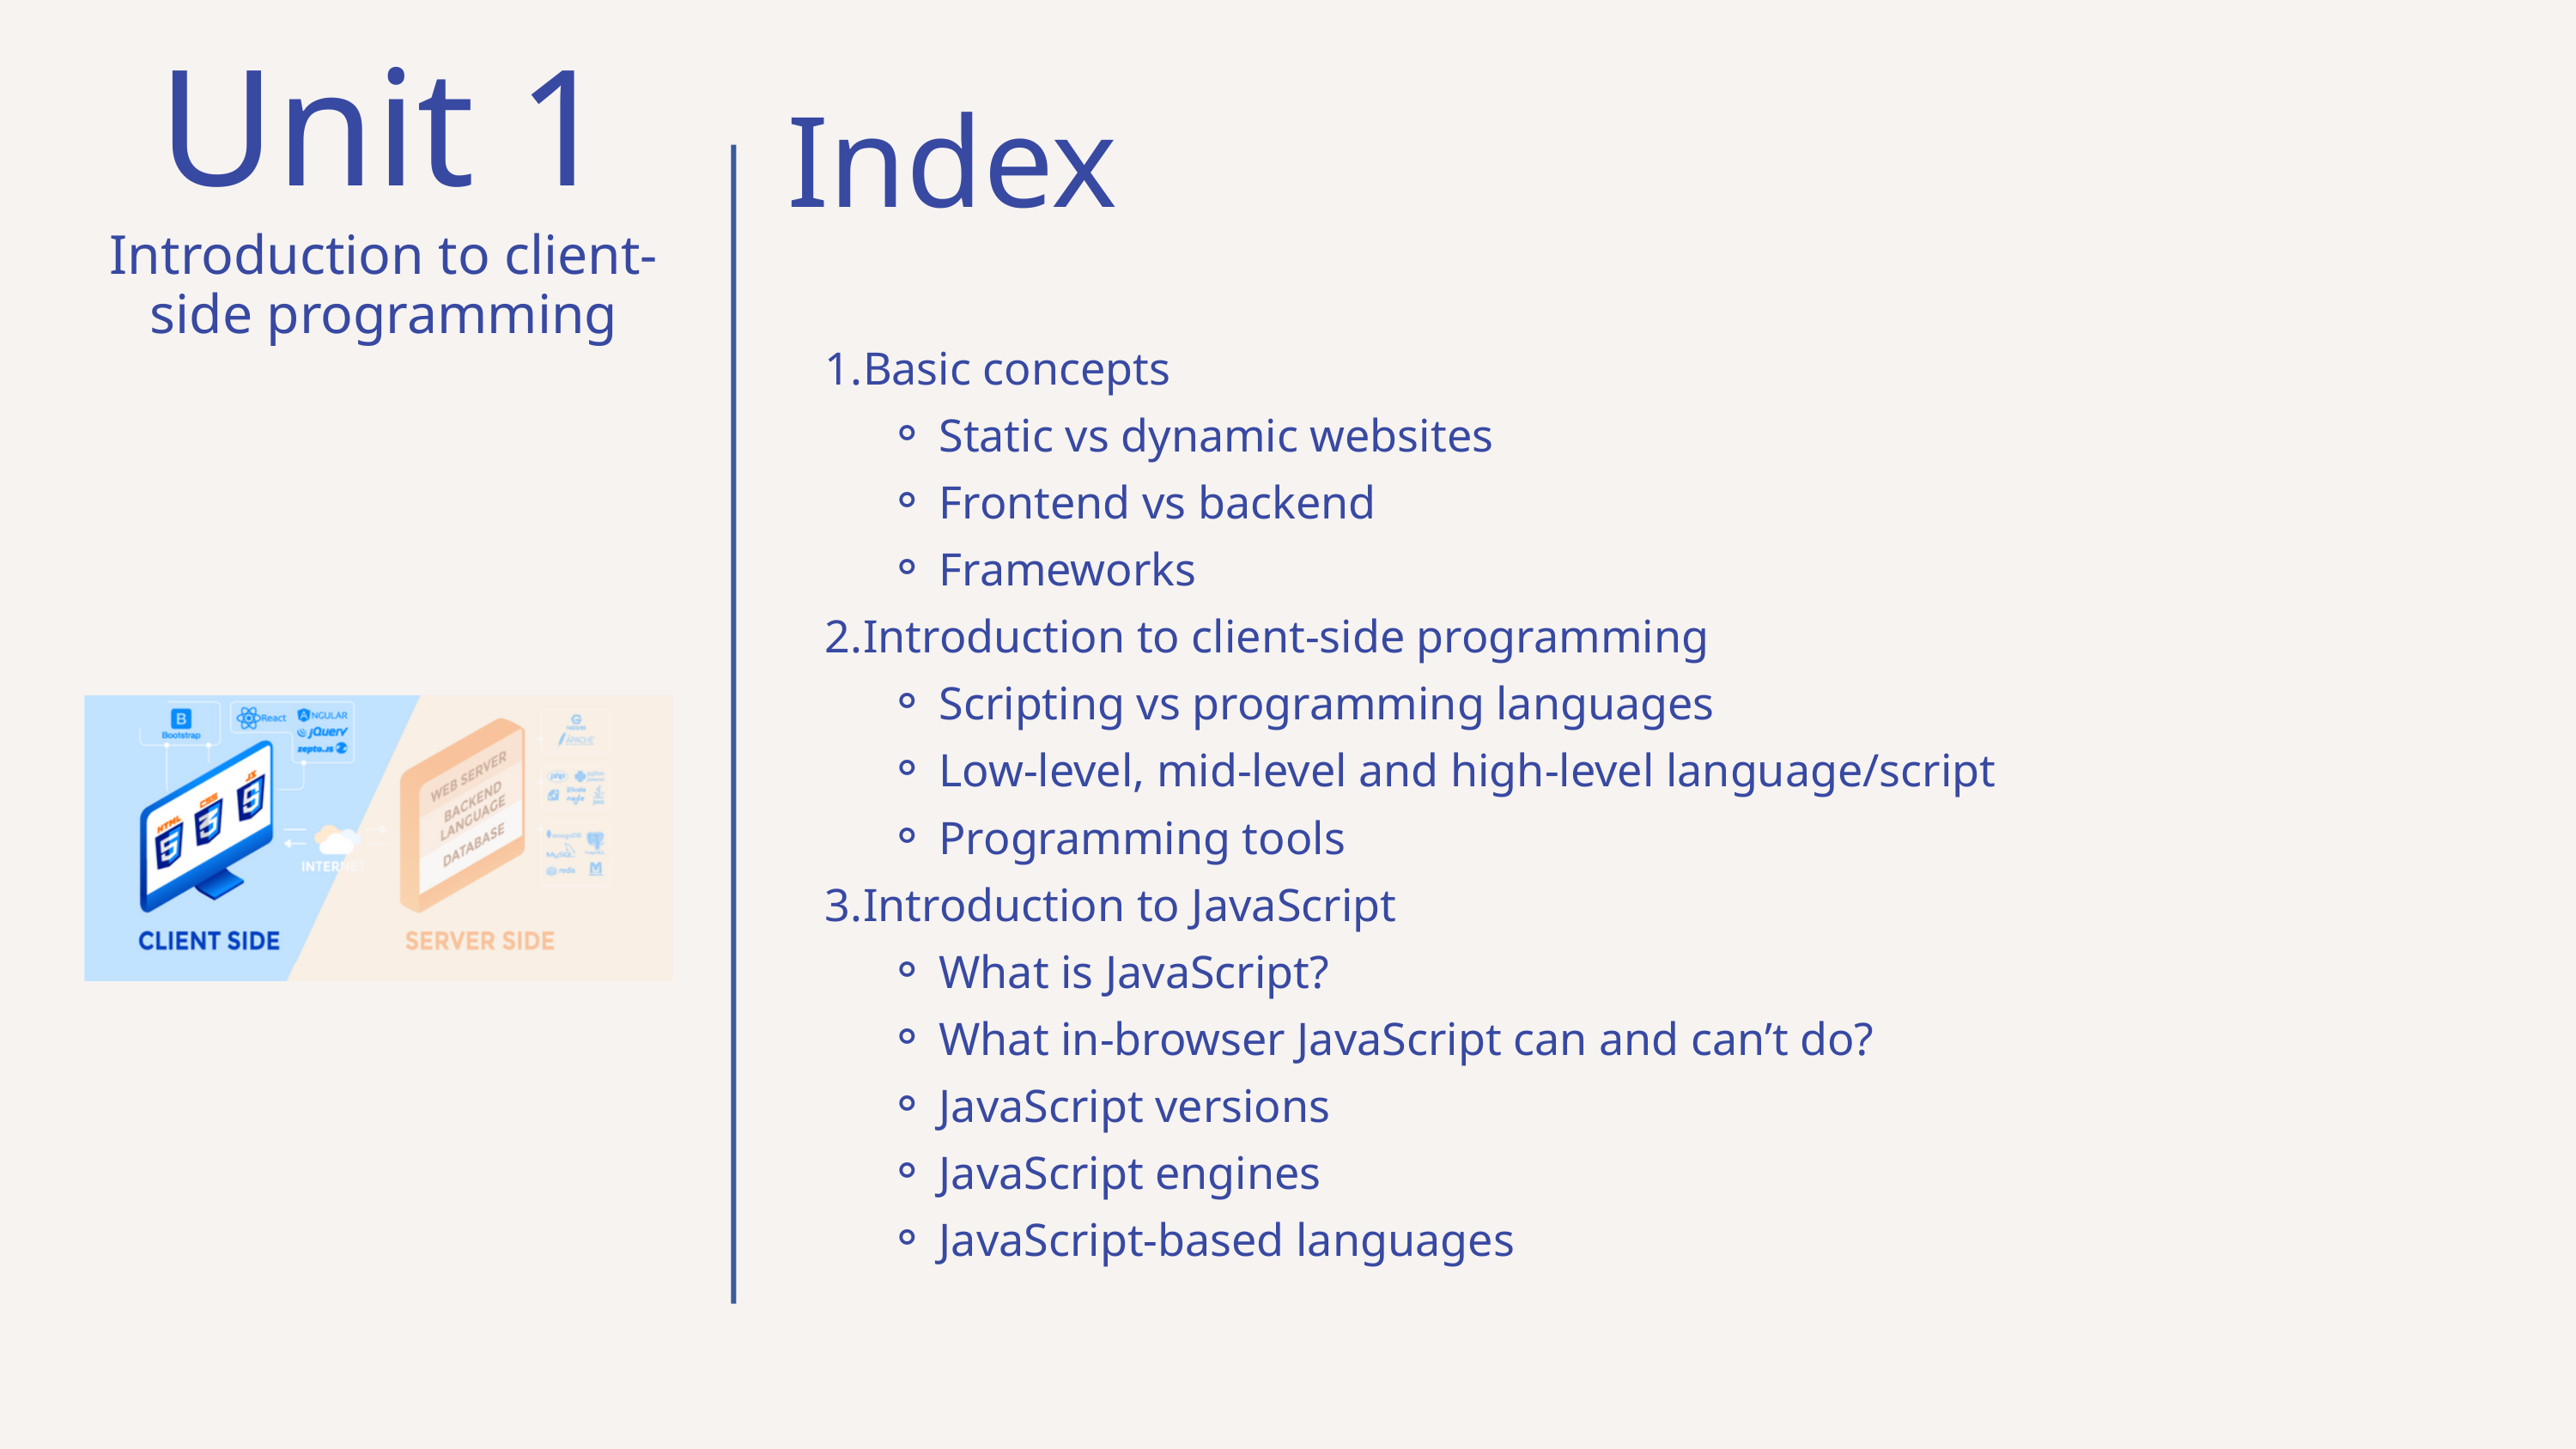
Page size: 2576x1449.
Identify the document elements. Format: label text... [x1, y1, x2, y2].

text_box Unit 1 [67, 40, 701, 219]
text_box [731, 144, 737, 1304]
text_box Index [787, 94, 1873, 233]
text_box Basic concepts Static vs dynamic websites Frontend vs backend Frameworks Introduction to client-side programming Scripting vs programming languages Low-level, mid-level and high-level language/script Programming tools Introduction to JavaScript What is JavaScript? What in-browser JavaScript can and can’t do? JavaScript versions JavaScript engines JavaScript-based languages [787, 326, 2107, 1266]
text_box Introduction to client-side programming [82, 226, 686, 344]
text_box [84, 695, 673, 981]
